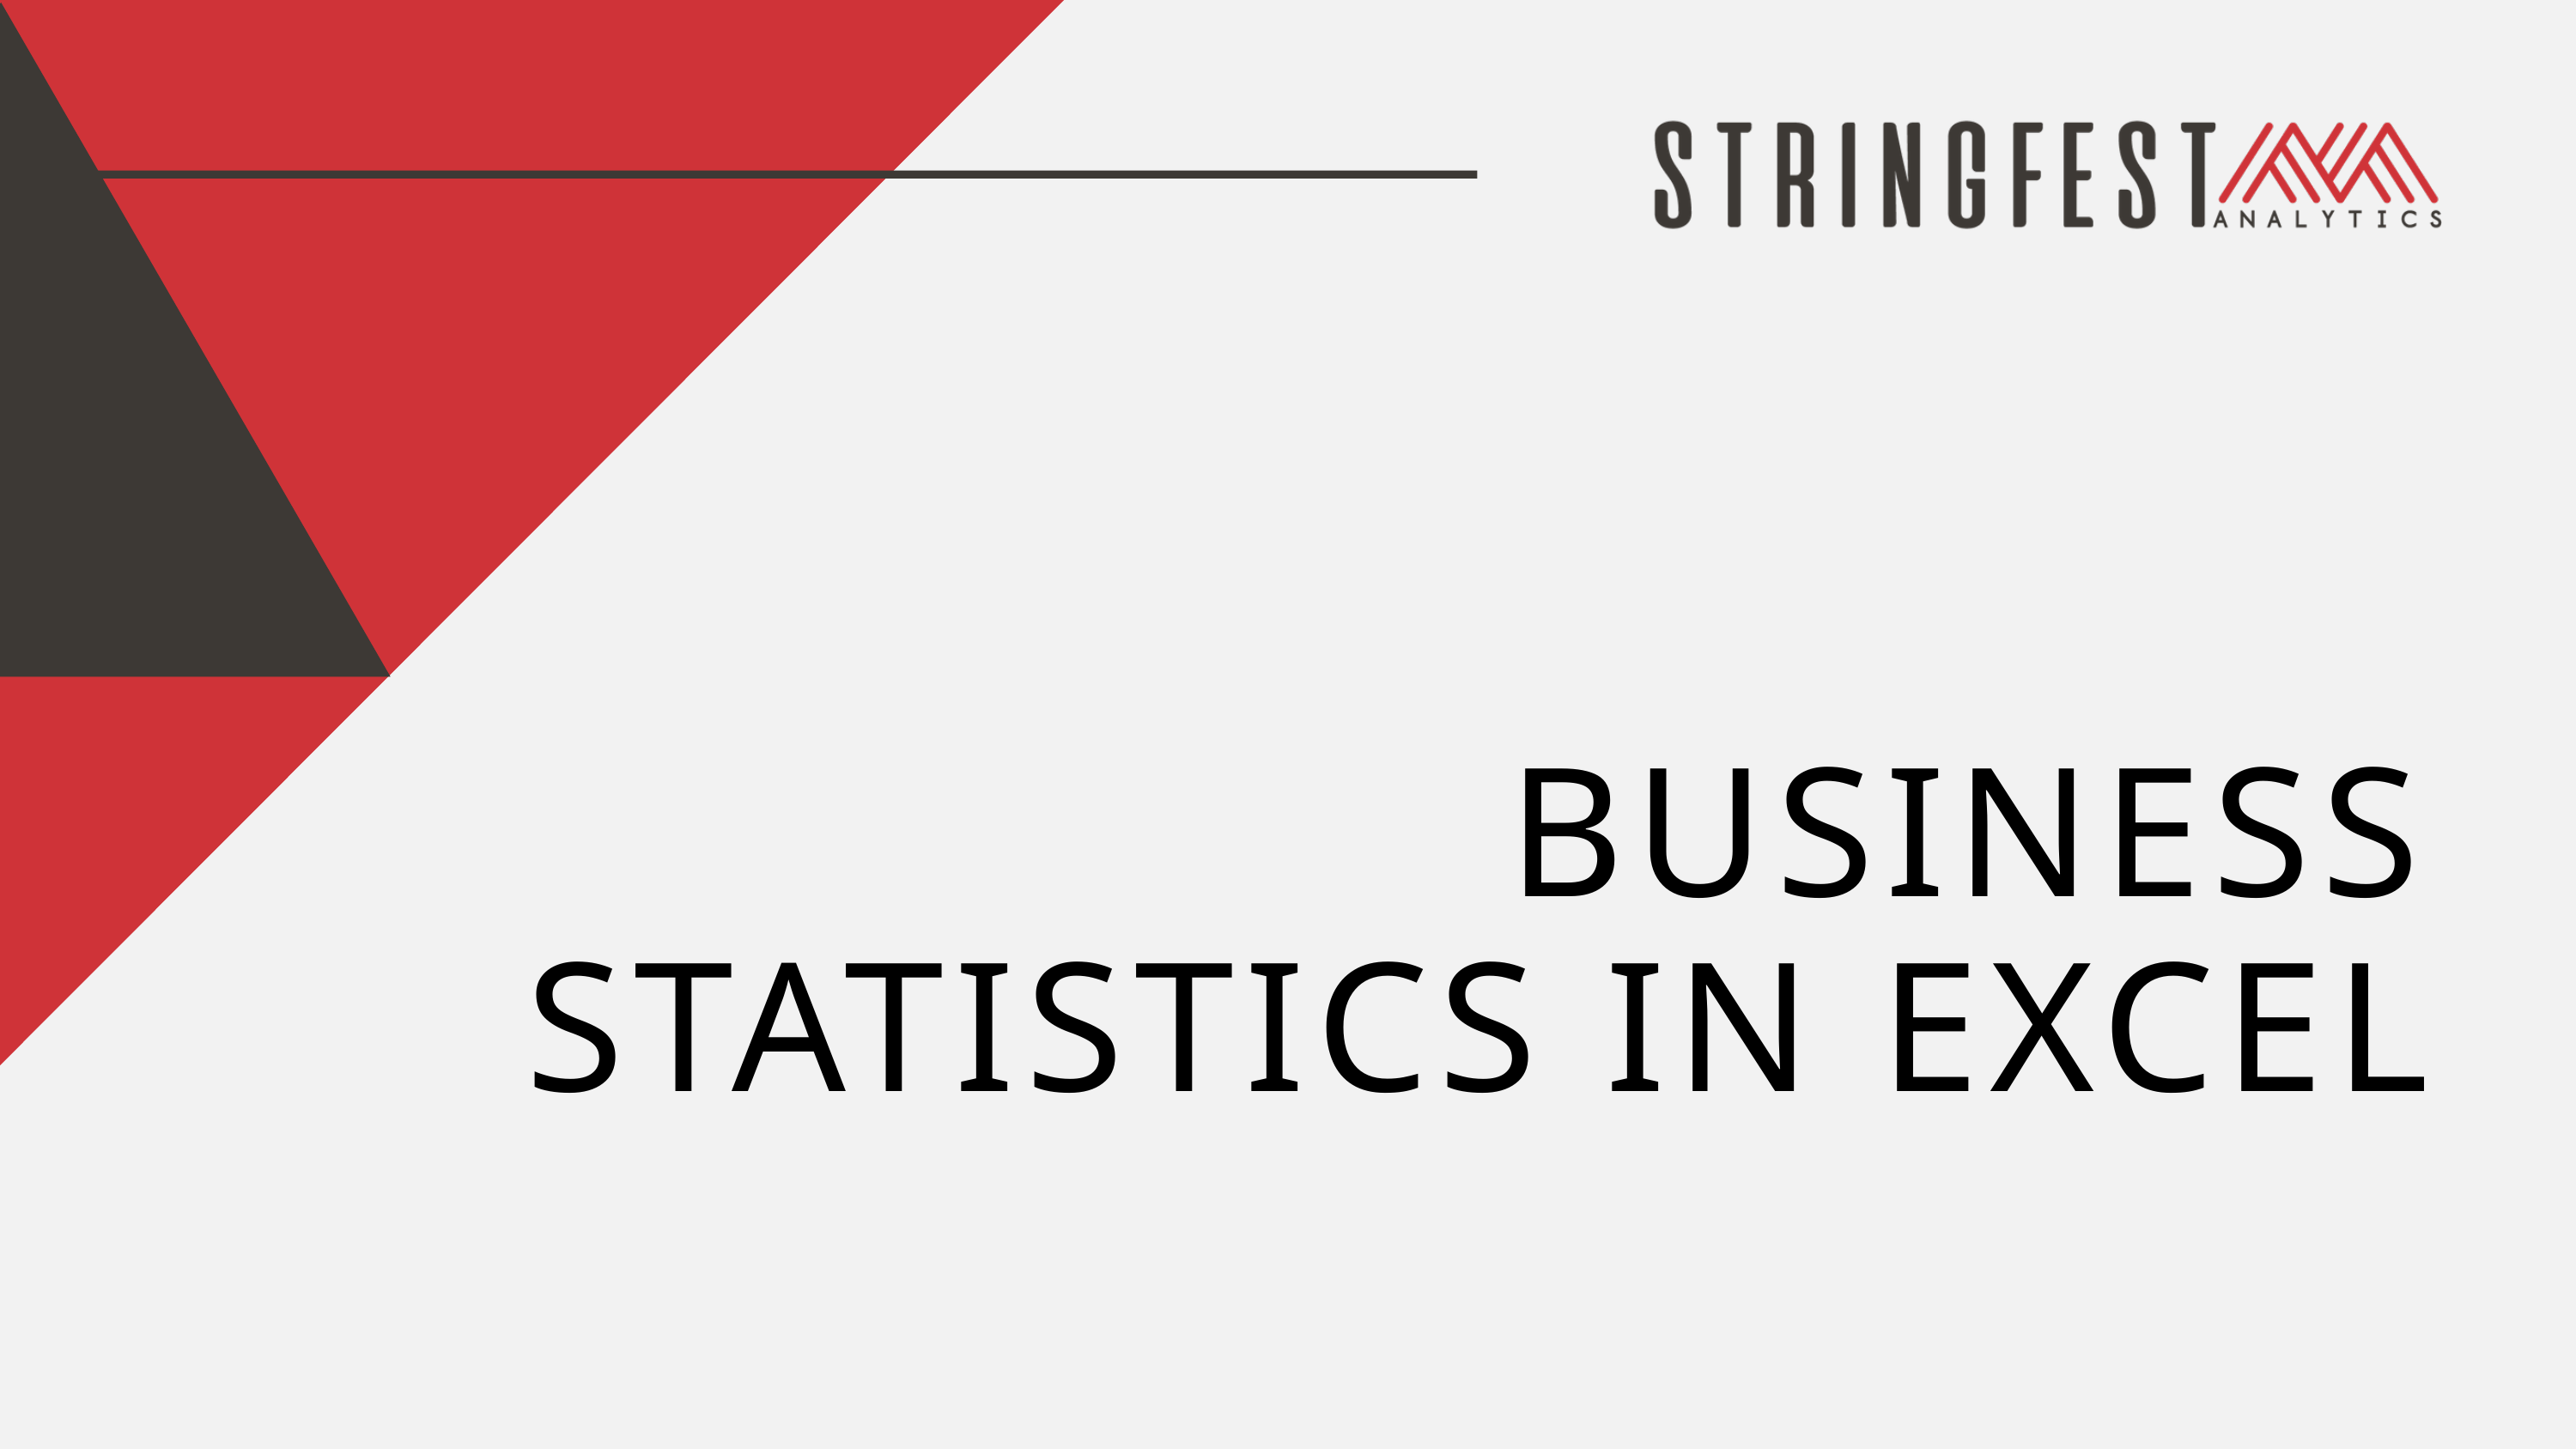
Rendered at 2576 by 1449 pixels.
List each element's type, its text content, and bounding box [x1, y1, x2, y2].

picture [1562, 0, 2507, 558]
text_box [1070, 170, 1478, 179]
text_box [0, 0, 1066, 1065]
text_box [0, 2, 391, 677]
text_box BUSINESS STATISTICS IN EXCEL [523, 737, 2432, 1128]
